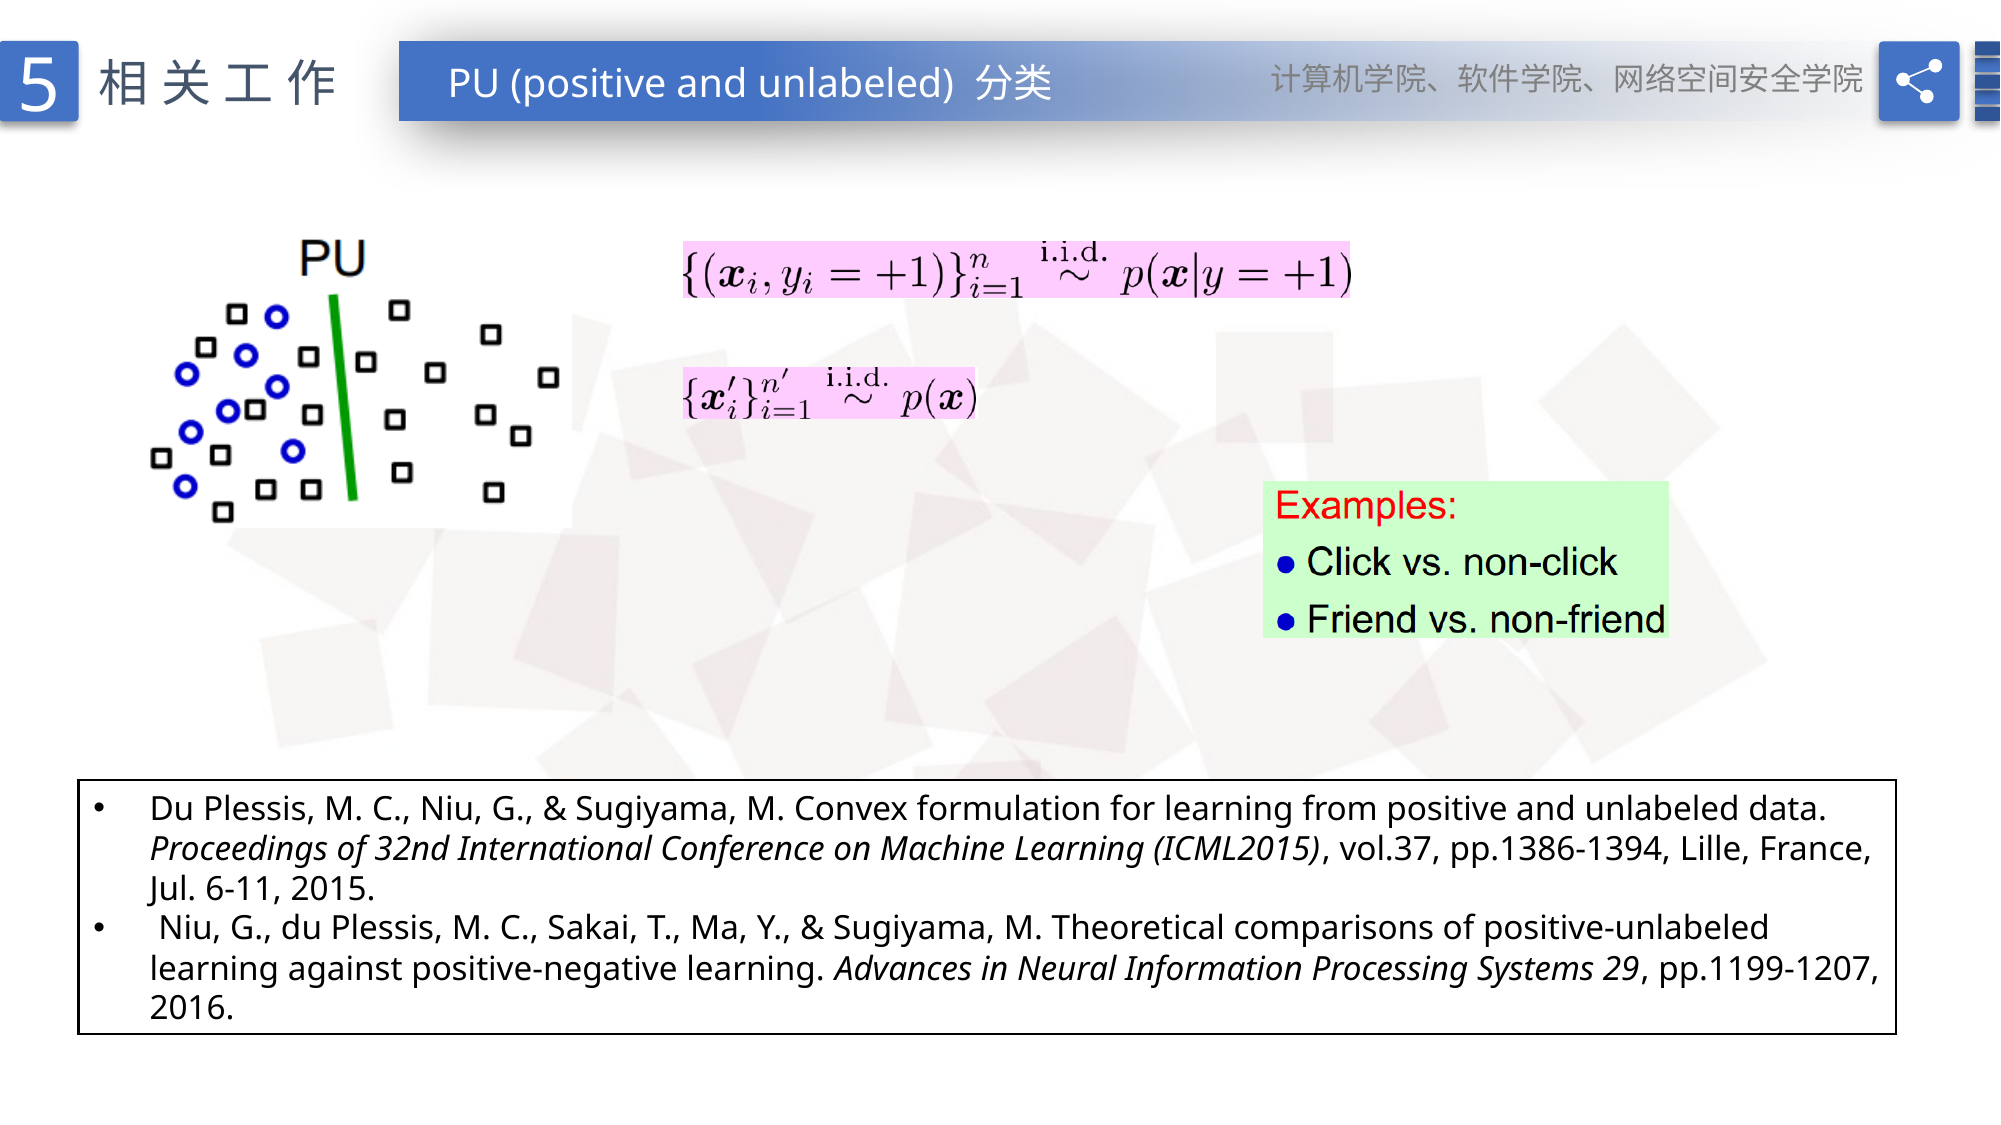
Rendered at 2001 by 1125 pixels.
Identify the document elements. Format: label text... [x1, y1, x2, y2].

text_box [399, 40, 2000, 122]
text_box Du Plessis, M. C., Niu, G., & Sugiyama, M. Convex formulation for learning from positive and unlabeled data. Proceedings of 32nd International Conference on Machine Learning (ICML2015), vol.37, pp.1386-1394, Lille, France, Jul. 6-11, 2015. Niu, G., du Plessis, M. C., Sakai, T., Ma, Y., & Sugiyama, M. Theoretical comparisons of positive-unlabeled learning against positive-negative learning. Advances in Neural Information Processing Systems 29, pp.1199-1207, 2016. [77, 779, 1897, 1035]
text_box 相关工作 [83, 43, 352, 119]
text_box PU (positive and unlabeled) 分类 [432, 50, 1100, 114]
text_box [1243, 41, 2000, 121]
text_box 5 [0, 39, 80, 123]
picture [0, 0, 2001, 1125]
